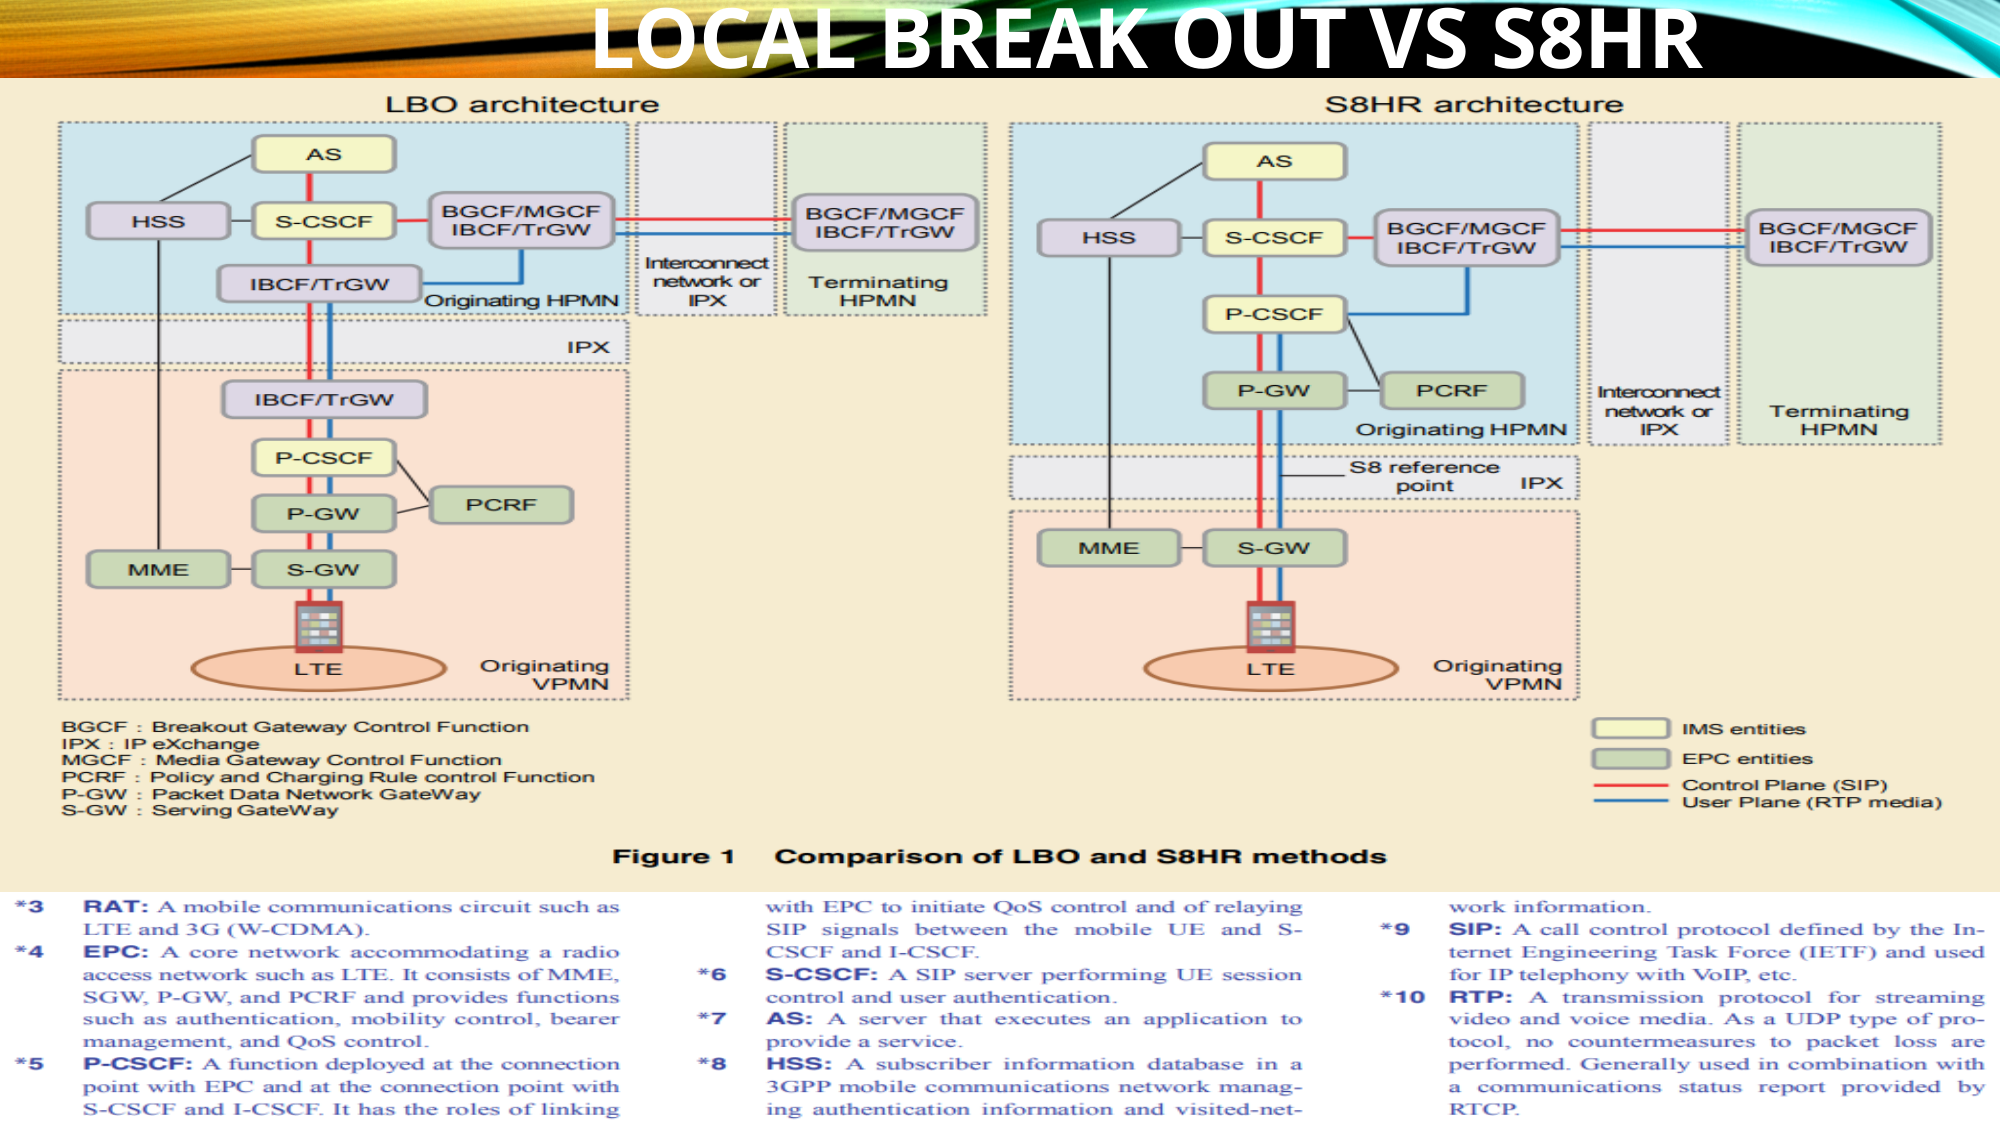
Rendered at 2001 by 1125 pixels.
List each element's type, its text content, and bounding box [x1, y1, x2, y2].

picture [0, 0, 2000, 78]
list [0, 78, 2000, 892]
title LOCAL BREAK OUT VS S8HR [306, 19, 1719, 63]
picture [0, 892, 2000, 1125]
